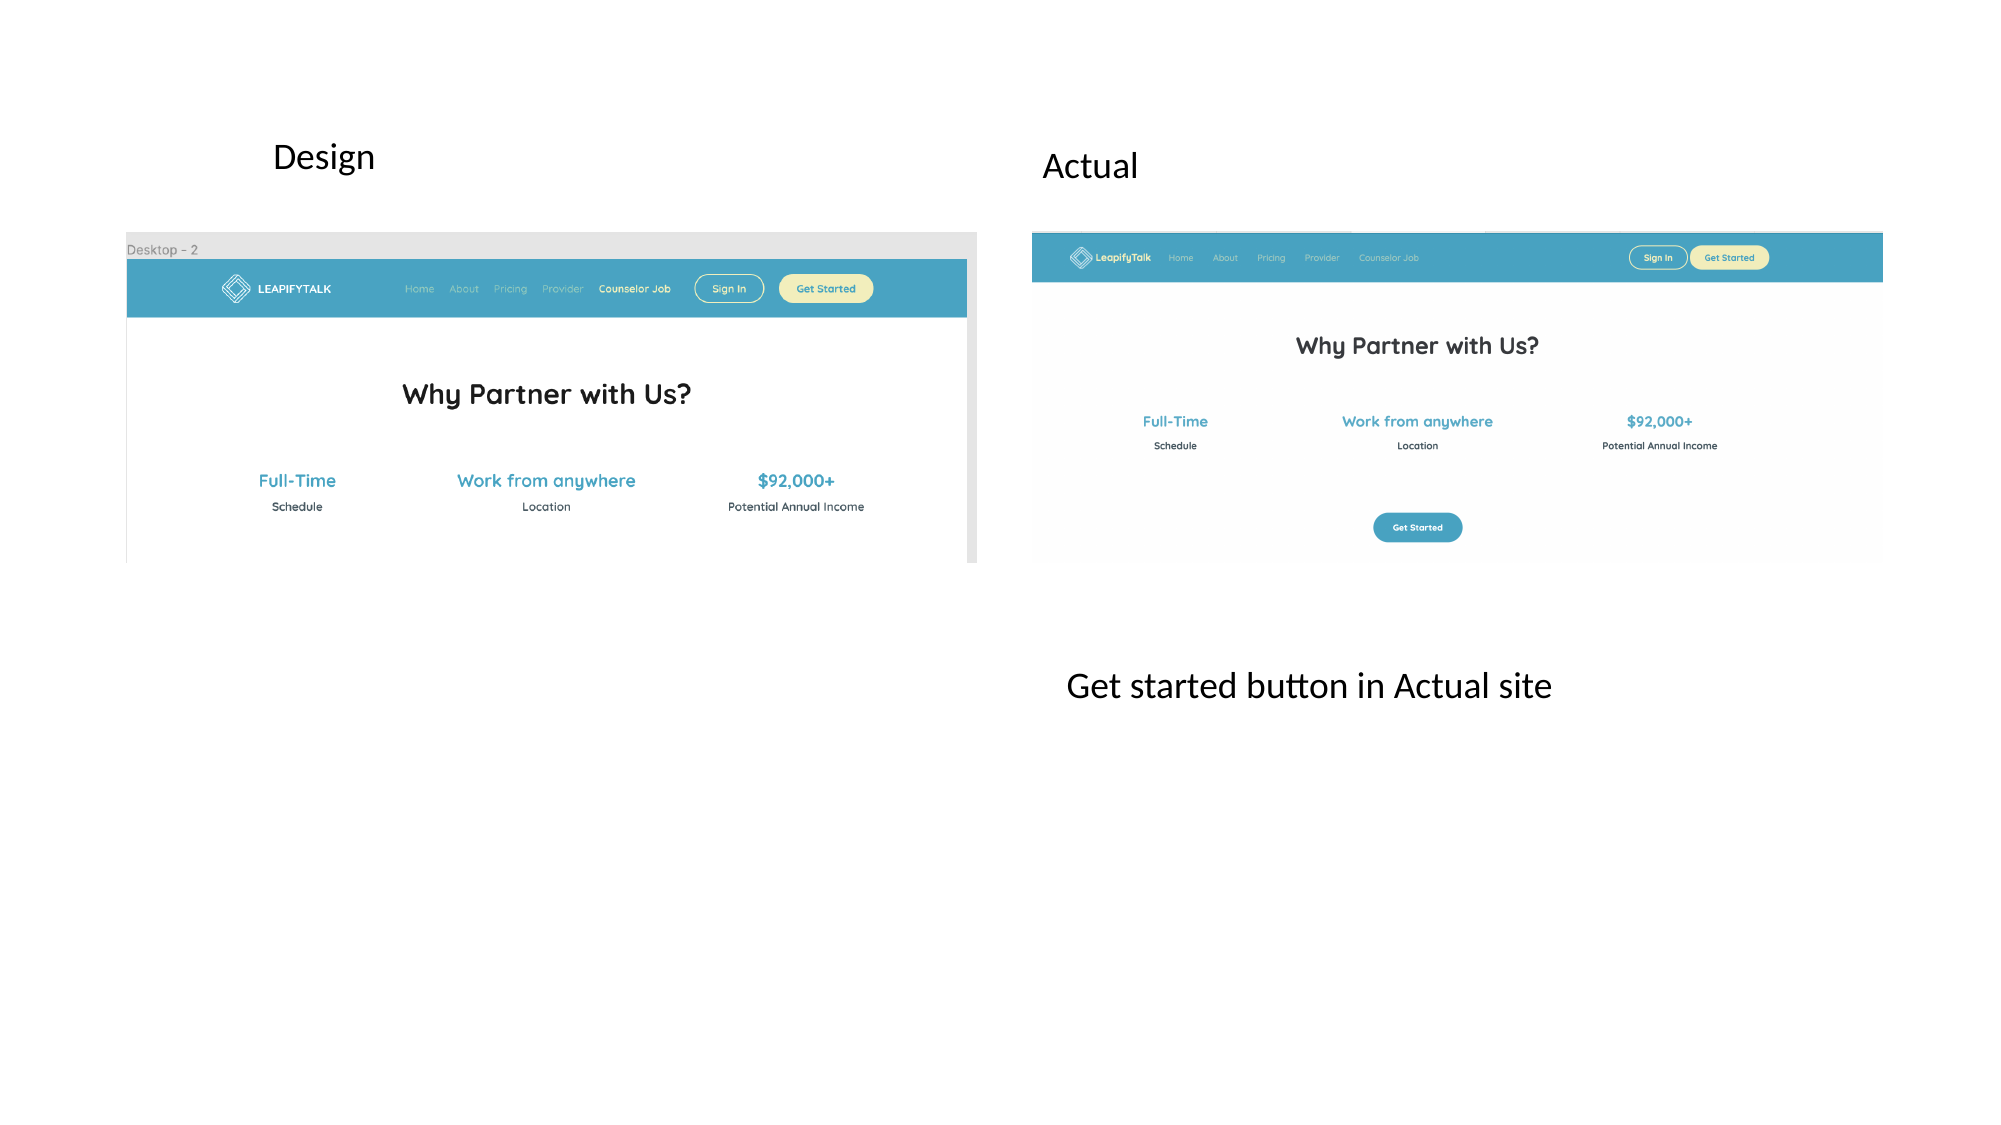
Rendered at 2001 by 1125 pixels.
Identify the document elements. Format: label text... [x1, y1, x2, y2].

text_box Get started button in Actual site [1051, 654, 1883, 714]
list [1032, 231, 1883, 563]
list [126, 232, 977, 563]
text_box Actual [1027, 133, 2000, 194]
text_box Design [258, 124, 391, 185]
